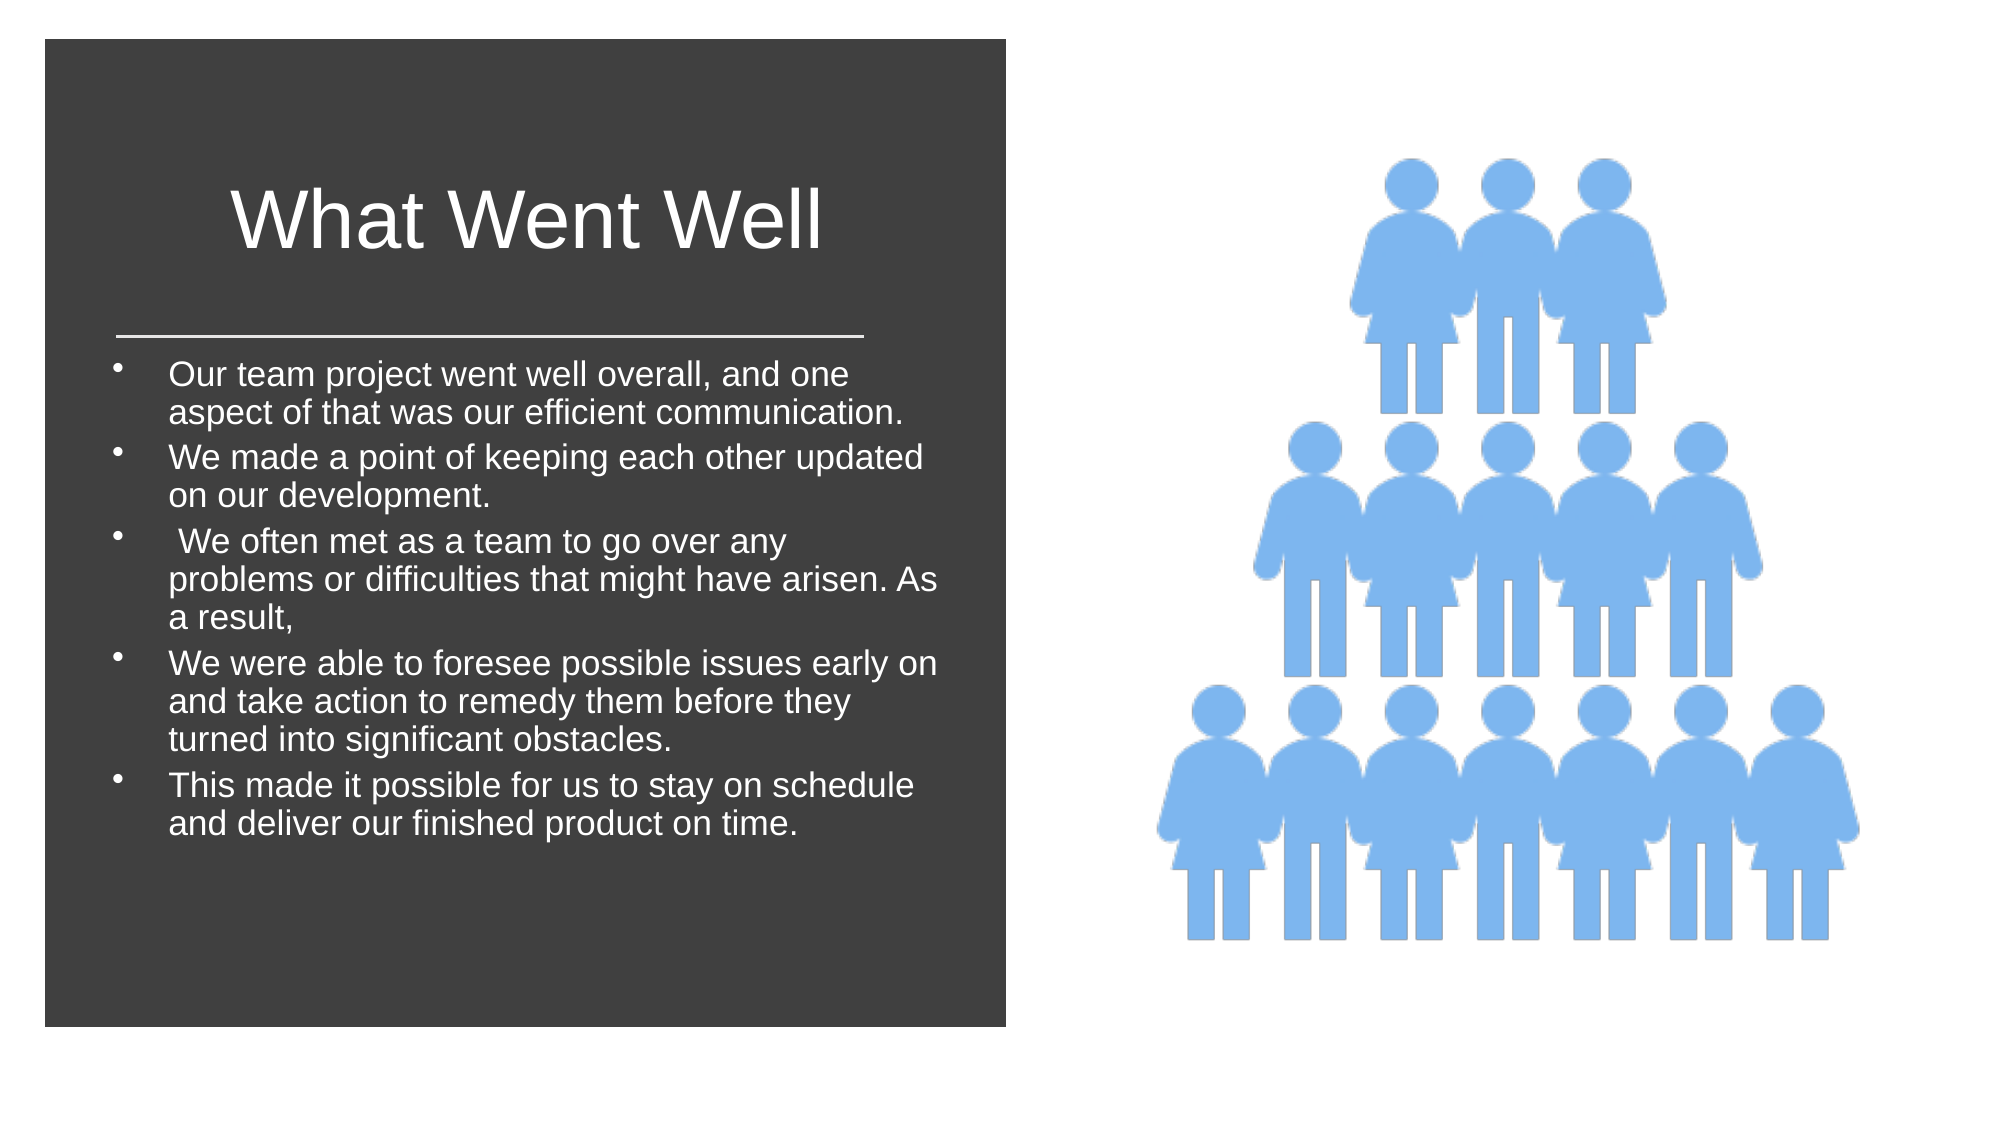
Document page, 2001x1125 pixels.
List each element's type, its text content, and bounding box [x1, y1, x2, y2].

title What Went Well [97, 104, 958, 326]
list Our team project went well overall, and one aspect of that was our efficient communication. We made a point of keeping each other updated on our development. We often met as a team to go over any problems or difficulties that might have arisen. As a result, We were able to foresee possible issues early on and take action to remedy them before they turned into significant obstacles. This made it possible for us to stay on schedule and deliver our finished product on time. [97, 347, 957, 968]
text_box [54, 49, 997, 1018]
picture [1079, 129, 1921, 971]
